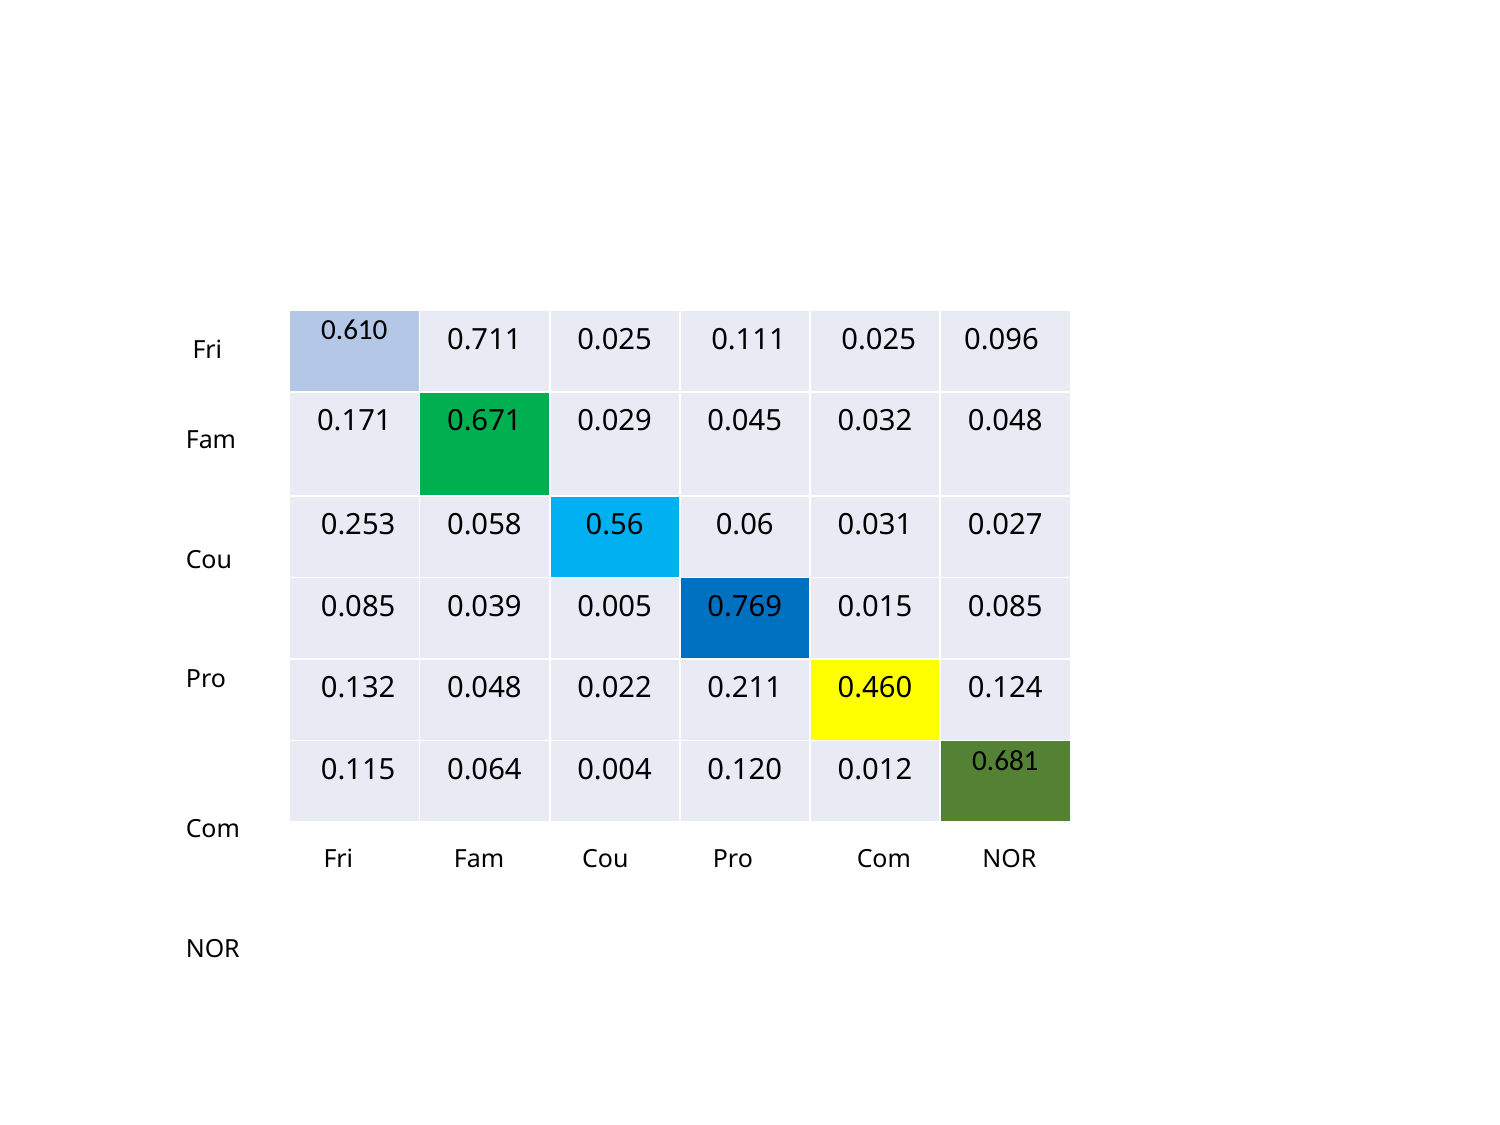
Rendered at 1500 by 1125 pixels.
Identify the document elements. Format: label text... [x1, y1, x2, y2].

table_cell 0.012 [811, 741, 939, 821]
table_cell 0.032 [811, 393, 939, 495]
table_cell 0.171 [290, 393, 419, 495]
text_box Fri Fam Cou Pro Com NOR [289, 822, 1105, 927]
table_cell 0.085 [290, 578, 419, 658]
table_cell 0.005 [551, 578, 679, 658]
table_cell 0.027 [941, 497, 1070, 577]
table_header 0.096 [941, 311, 1070, 391]
table_header 0.610 [290, 311, 419, 391]
table_cell 0.06 [681, 497, 809, 577]
table_cell 0.045 [681, 393, 809, 495]
table_cell 0.064 [420, 741, 549, 821]
table_cell 0.211 [681, 660, 809, 740]
table_cell 0.120 [681, 741, 809, 821]
table_cell 0.124 [941, 660, 1070, 740]
table_cell 0.029 [551, 393, 679, 495]
table_cell 0.56 [551, 497, 679, 577]
table_cell 0.681 [941, 741, 1070, 821]
table_cell 0.039 [420, 578, 549, 658]
table_cell 0.115 [290, 741, 419, 821]
table_cell 0.004 [551, 741, 679, 821]
table_cell 0.769 [681, 578, 809, 658]
table_cell 0.031 [811, 497, 939, 577]
table_header 0.711 [420, 311, 549, 391]
table_cell 0.460 [811, 660, 939, 740]
text_box Fri Fam Cou Pro Com NOR [171, 326, 266, 970]
table_cell 0.015 [811, 578, 939, 658]
table_cell 0.085 [941, 578, 1070, 658]
table_cell 0.671 [420, 393, 549, 495]
table_cell 0.253 [290, 497, 419, 577]
table_cell 0.048 [941, 393, 1070, 495]
table_header 0.025 [811, 311, 939, 391]
table_cell 0.058 [420, 497, 549, 577]
table_header 0.025 [551, 311, 679, 391]
table_cell 0.132 [290, 660, 419, 740]
table_cell 0.022 [551, 660, 679, 740]
table_cell 0.048 [420, 660, 549, 740]
table_header 0.111 [681, 311, 809, 391]
